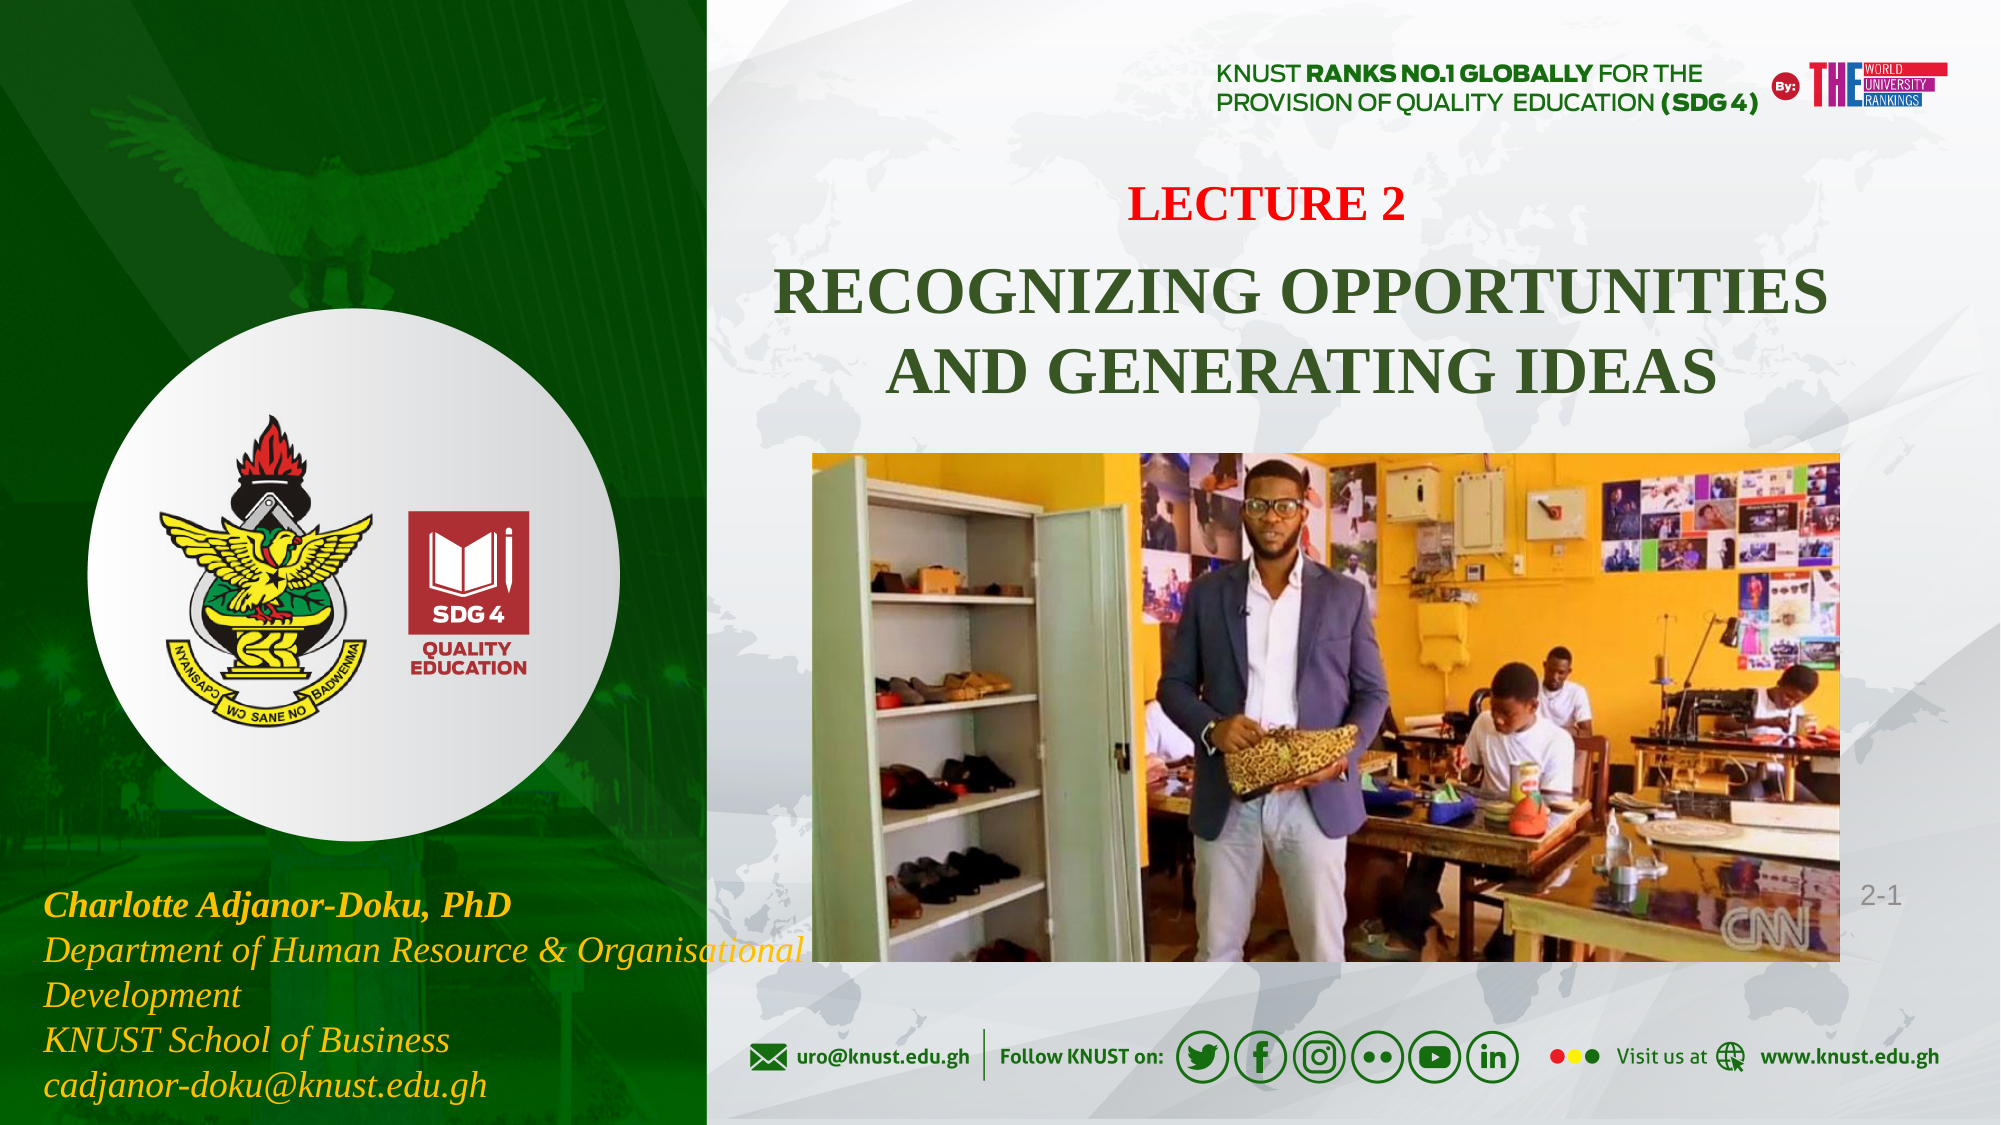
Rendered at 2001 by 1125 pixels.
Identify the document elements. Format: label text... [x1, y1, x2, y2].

picture [0, 0, 2001, 1125]
text_box LECTURE 2 [916, 163, 1617, 239]
text_box RECOGNIZING OPPORTUNITIES AND GENERATING IDEAS [723, 239, 1881, 414]
text_box Charlotte Adjanor-Doku, PhD Department of Human Resource & Organisational Development KNUST School of Business cadjanor-doku@knust.edu.gh [28, 872, 1000, 1112]
slide_number 2-1 [1840, 863, 1918, 924]
